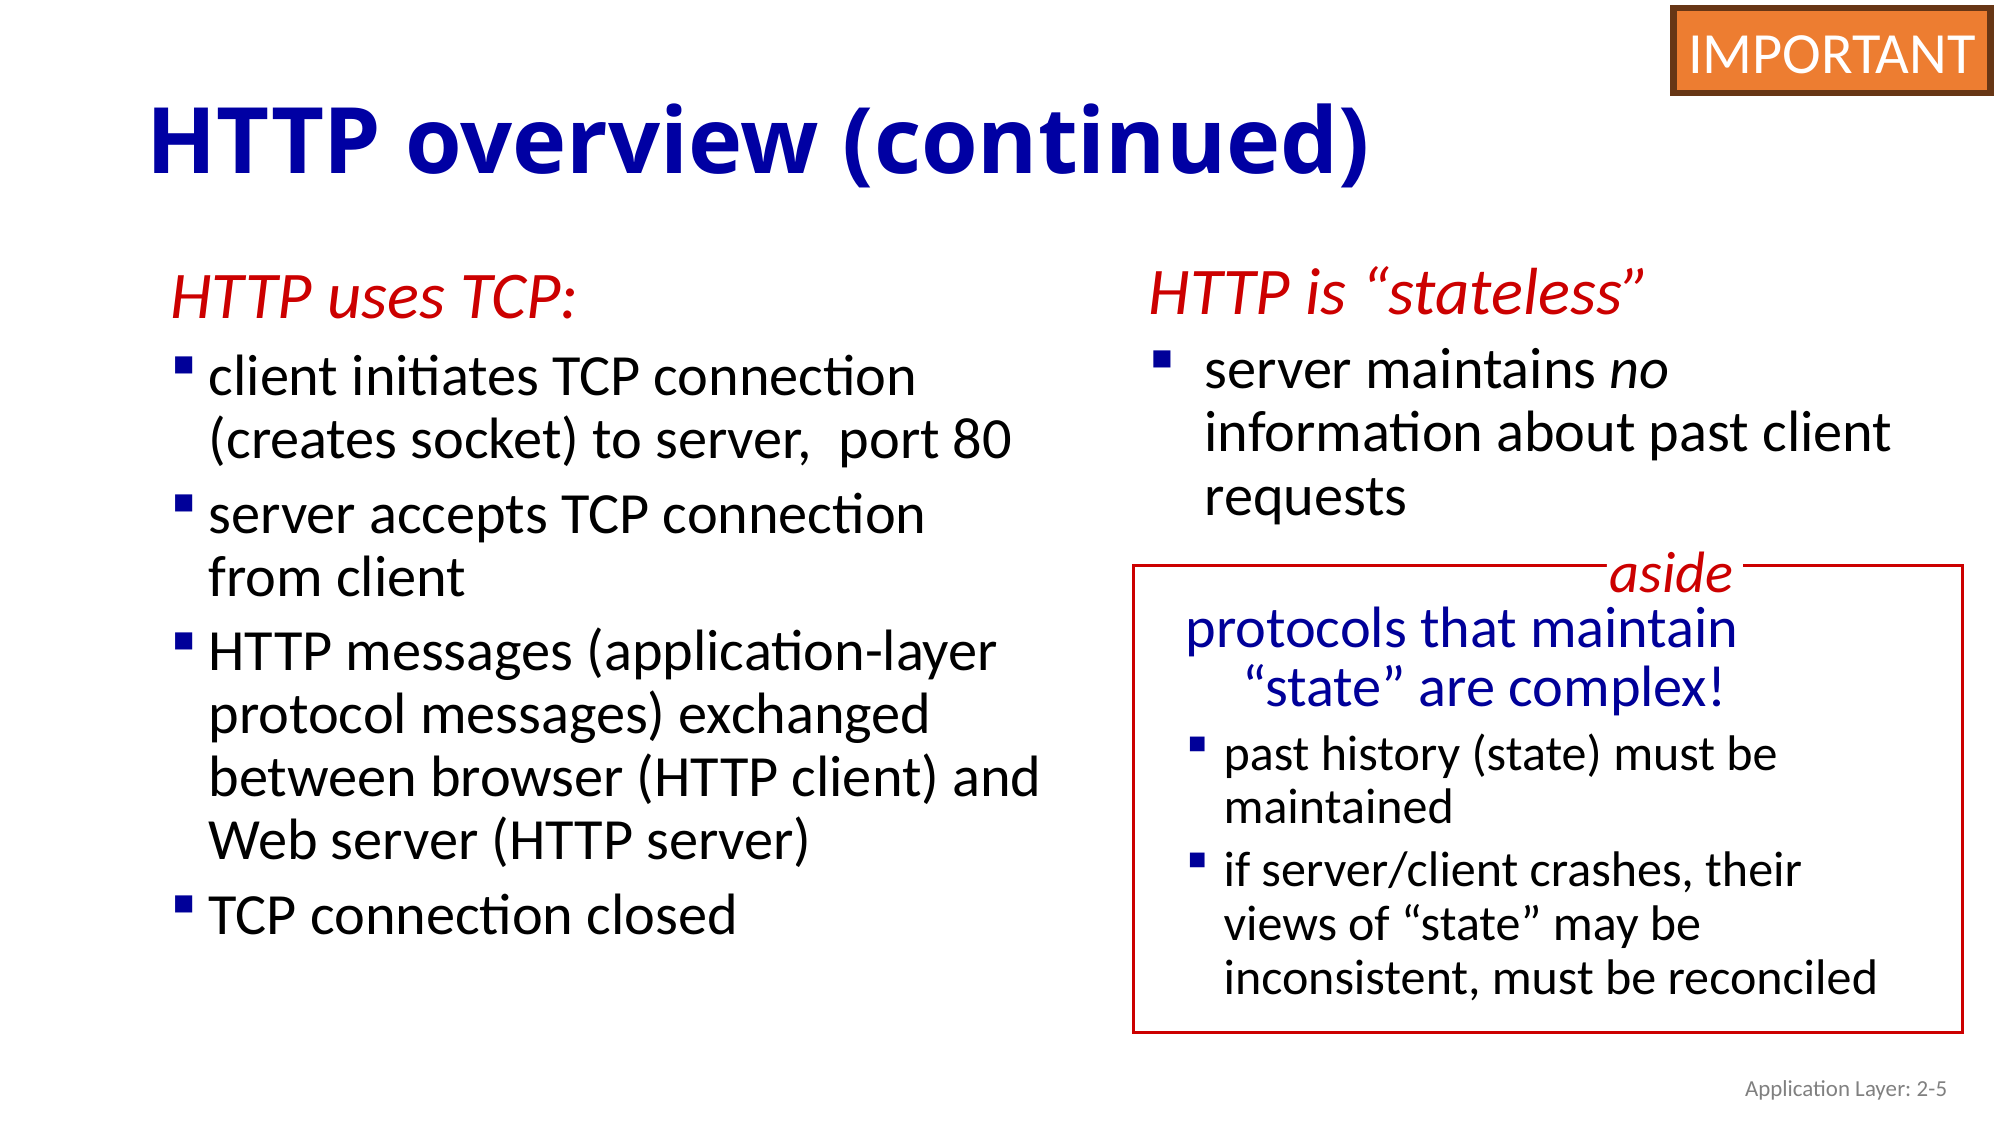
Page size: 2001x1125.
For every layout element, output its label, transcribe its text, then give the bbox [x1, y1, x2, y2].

text_box HTTP uses TCP: client initiates TCP connection (creates socket) to server, port 80 server accepts TCP connection from client HTTP messages (application-layer protocol messages) exchanged between browser (HTTP client) and Web server (HTTP server) TCP connection closed [155, 253, 1067, 1017]
title HTTP overview (continued) [131, 70, 1856, 218]
text_box HTTP is “stateless” server maintains no information about past client requests [1133, 259, 1963, 526]
slide_number Application Layer: 2-5 [1512, 1060, 1963, 1117]
text_box IMPORTANT [1672, 7, 1992, 94]
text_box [1133, 526, 1963, 1060]
